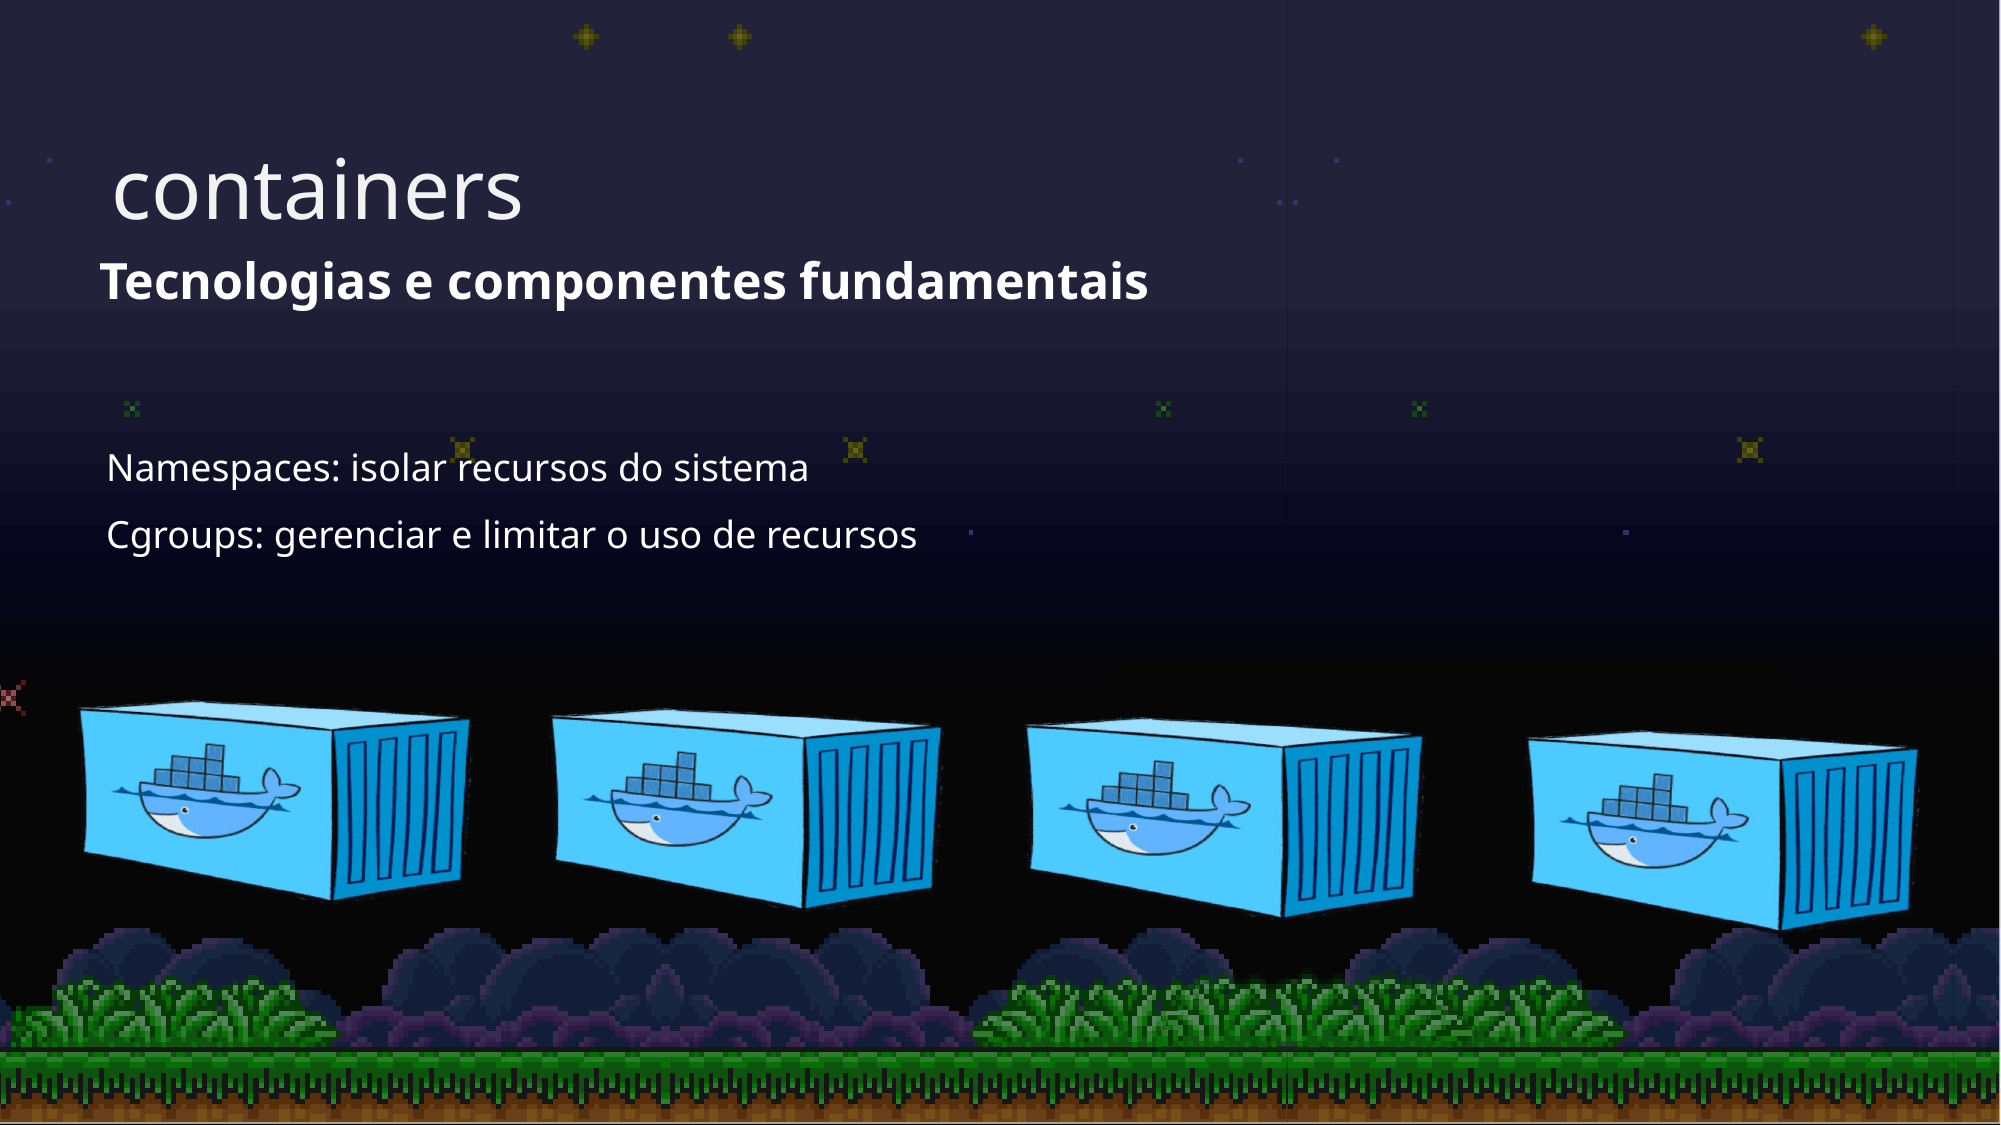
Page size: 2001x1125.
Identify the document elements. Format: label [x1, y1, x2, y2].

text_box [0, 1016, 2000, 1125]
text_box [0, 0, 2000, 610]
text_box [0, 610, 2000, 1016]
